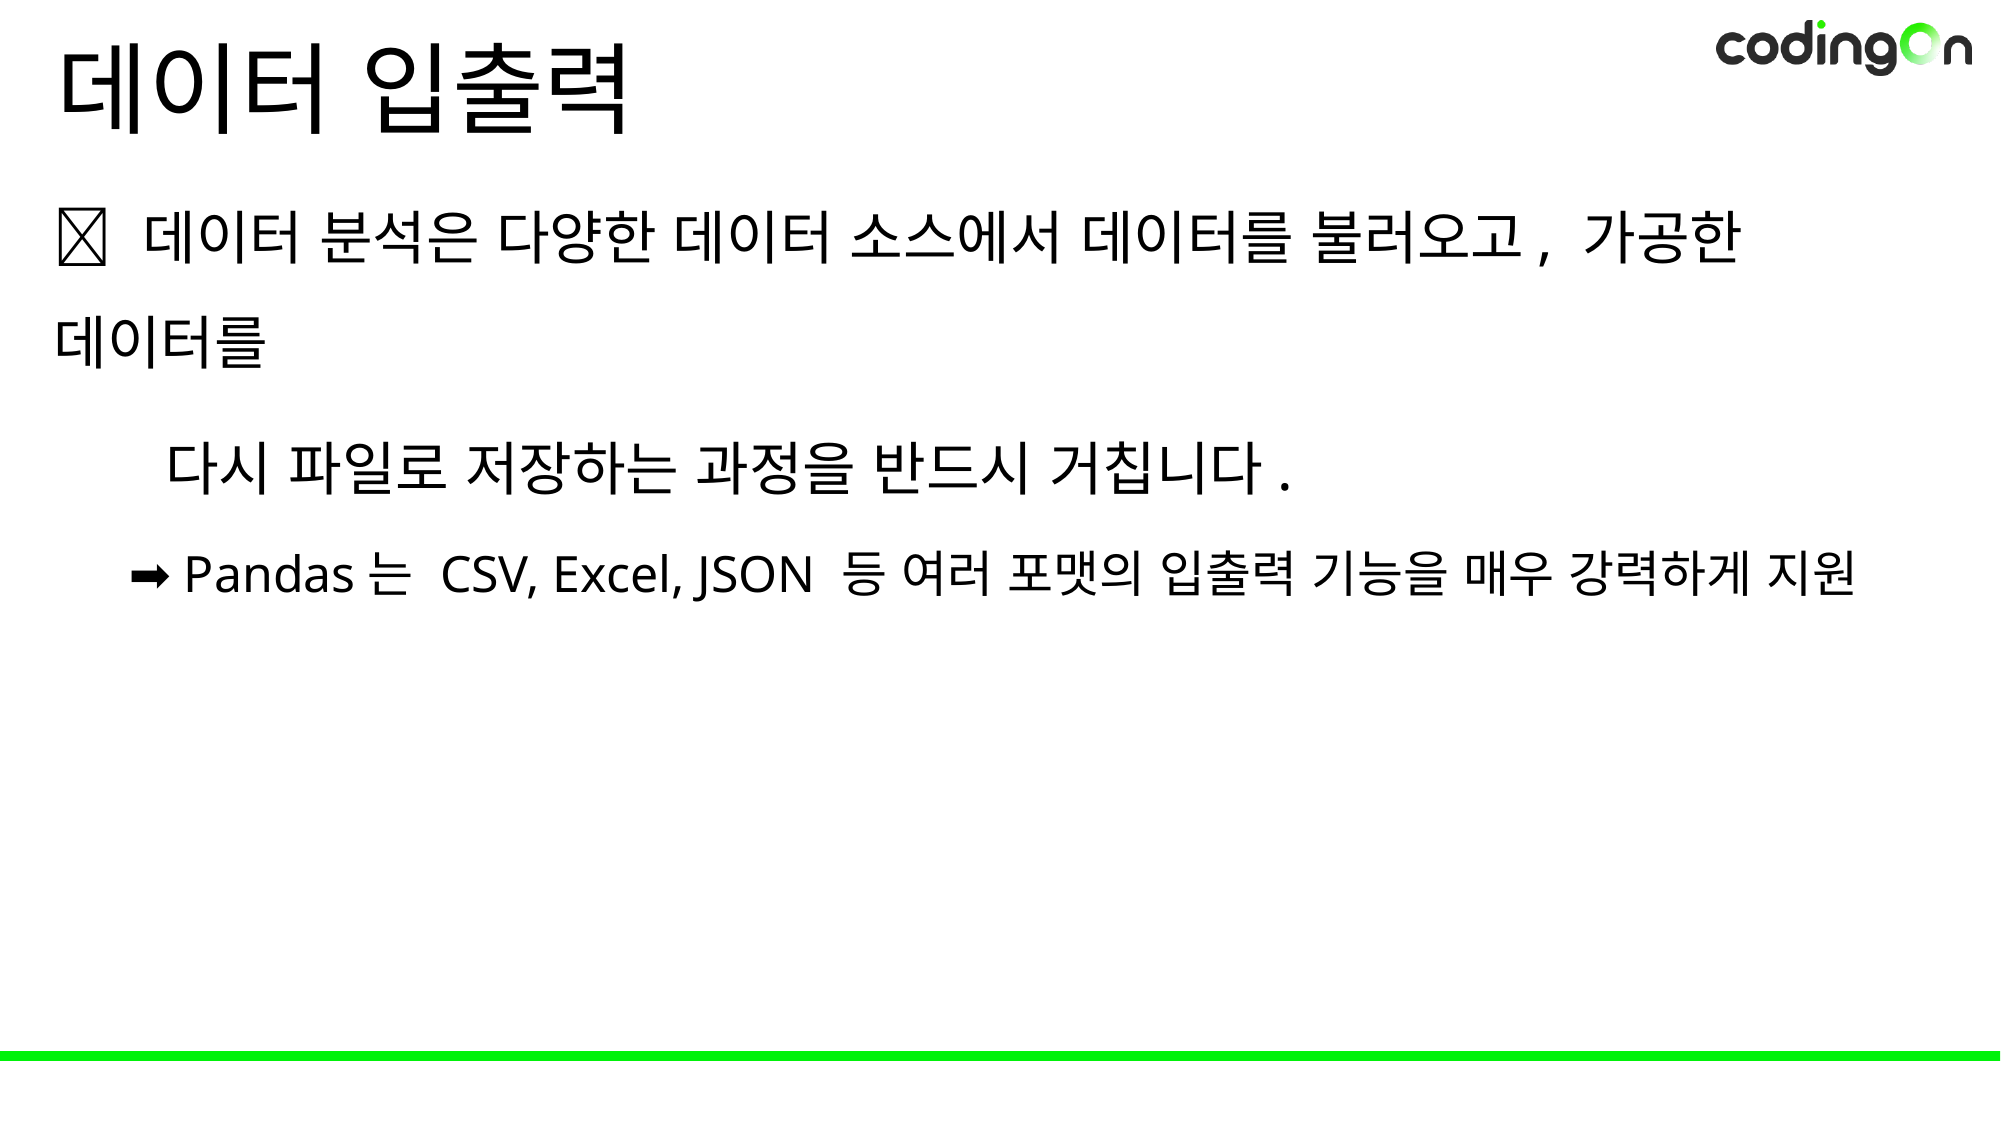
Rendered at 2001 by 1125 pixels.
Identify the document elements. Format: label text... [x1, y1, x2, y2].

text_box 💡 데이터 분석은 다양한 데이터 소스에서 데이터를 불러오고, 가공한 데이터를 다시 파일로 저장하는 과정을 반드시 거칩니다. ➡️ Pandas는 CSV, Excel, JSON 등 여러 포맷의 입출력 기능을 매우 강력하게 지원 [39, 158, 1959, 927]
title 데이터 입출력 [41, 0, 1767, 158]
picture [1767, 20, 1972, 76]
